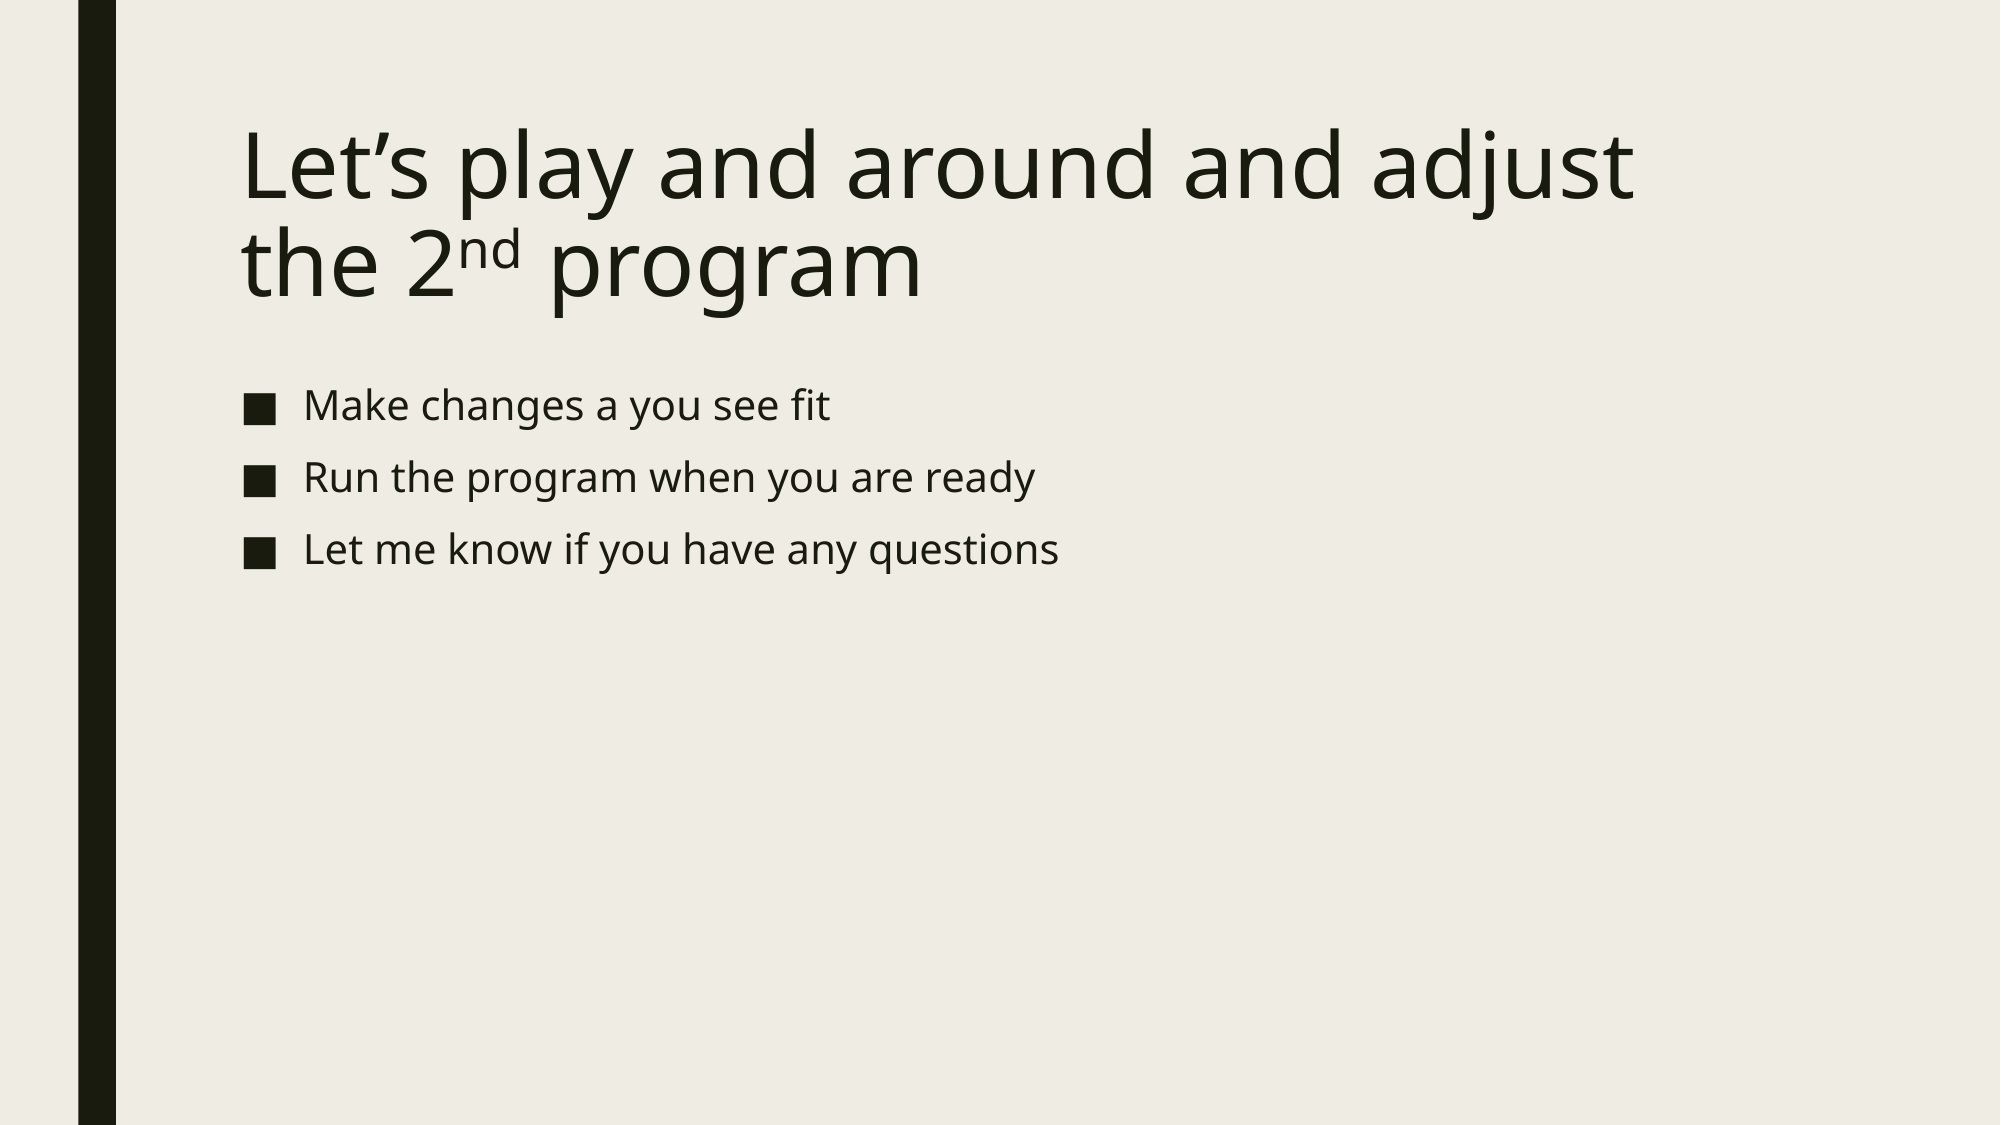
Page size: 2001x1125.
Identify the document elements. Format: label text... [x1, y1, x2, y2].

list Make changes a you see fit Run the program when you are ready Let me know if you have any questions [225, 375, 1800, 963]
title Let’s play and around and adjust the 2nd program [225, 112, 1800, 357]
